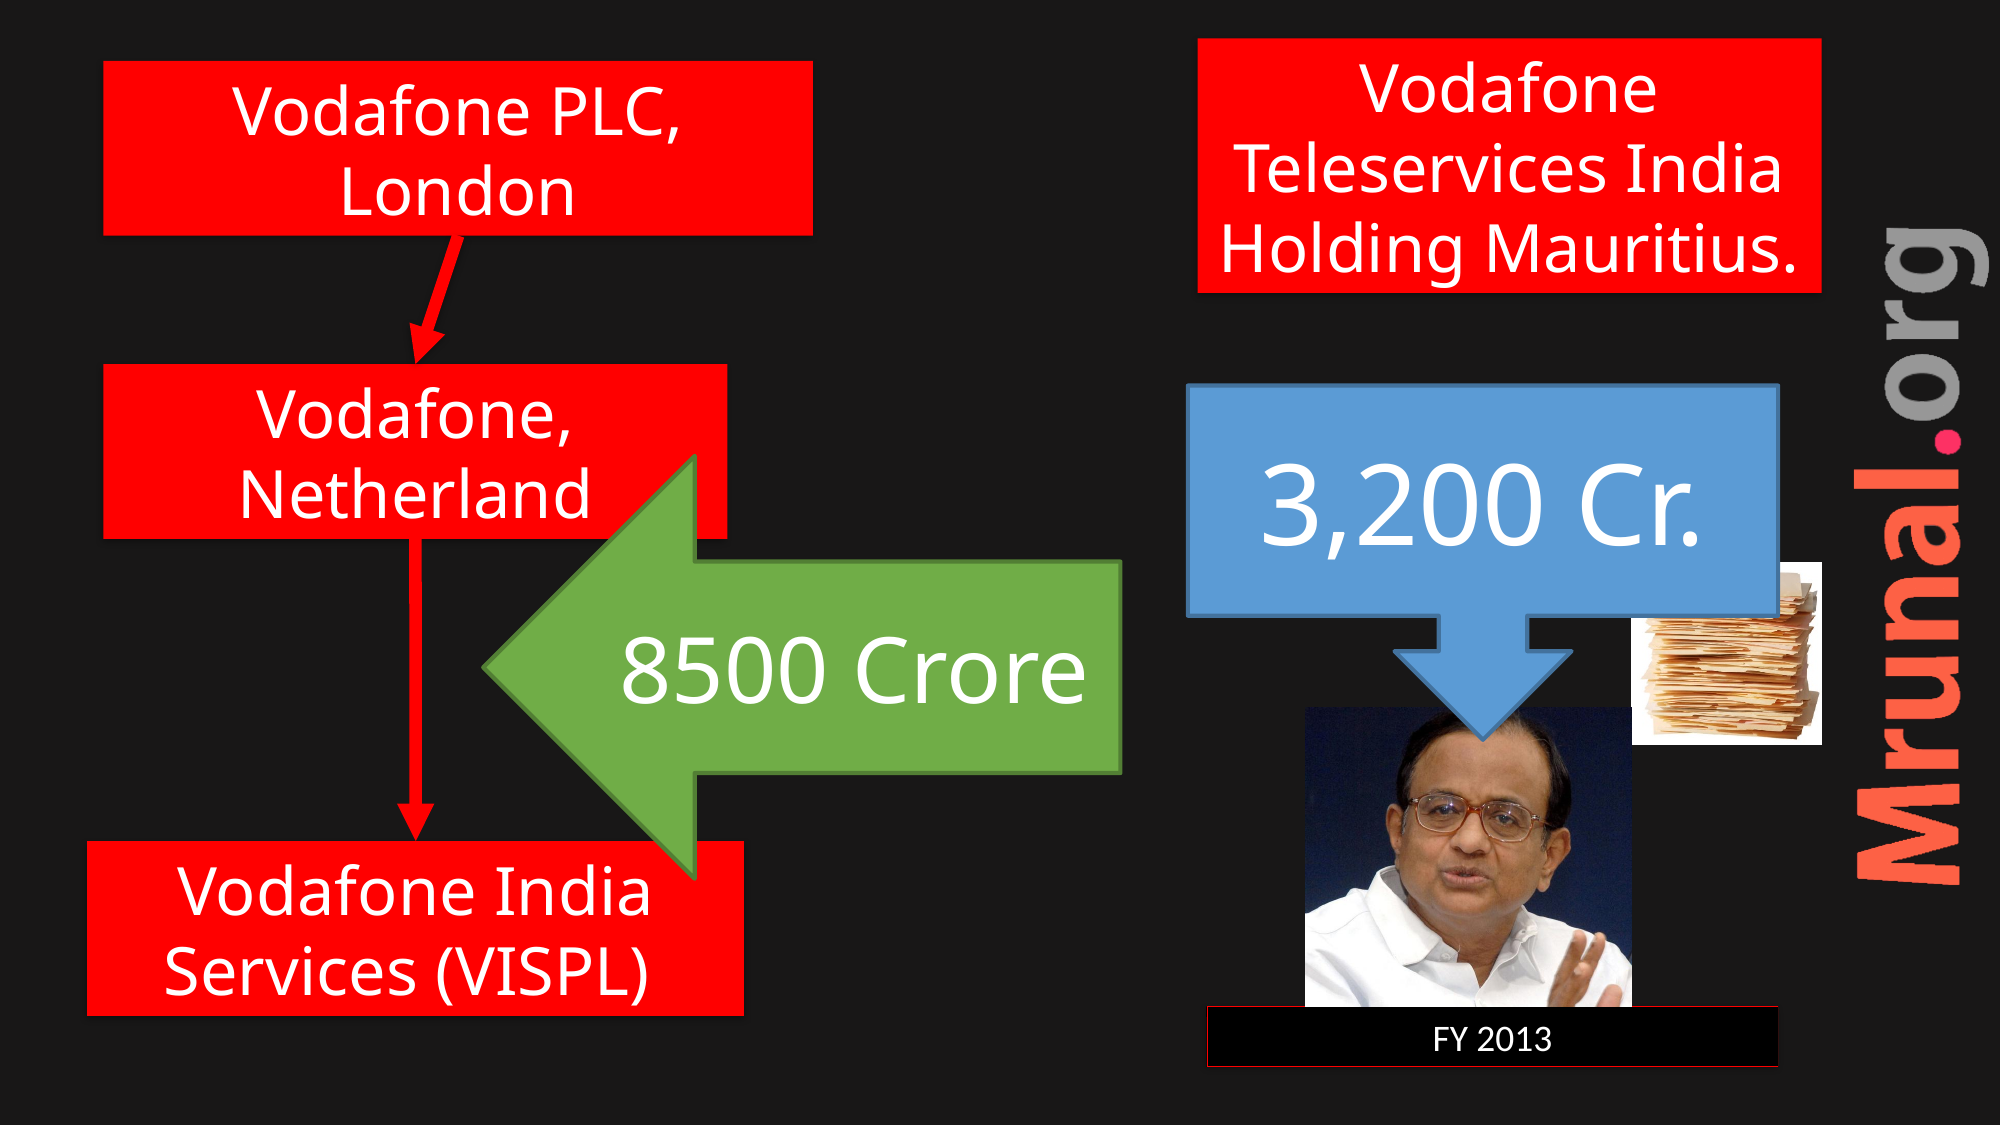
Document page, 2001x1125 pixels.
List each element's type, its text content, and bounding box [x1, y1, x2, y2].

picture [1832, 223, 2000, 894]
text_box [415, 237, 459, 365]
picture [1304, 562, 1822, 1007]
text_box Vodafone India Services (VISPL) [87, 841, 744, 1016]
text_box Vodafone Teleservices India Holding Mauritius. [1197, 38, 1822, 293]
text_box Vodafone, Netherland [103, 364, 728, 539]
text_box Vodafone PLC, London [103, 60, 813, 236]
text_box 8500 Crore [481, 453, 1123, 881]
text_box 3,200 Cr. [1185, 383, 1781, 705]
text_box FY 2013 [1206, 1006, 1779, 1067]
